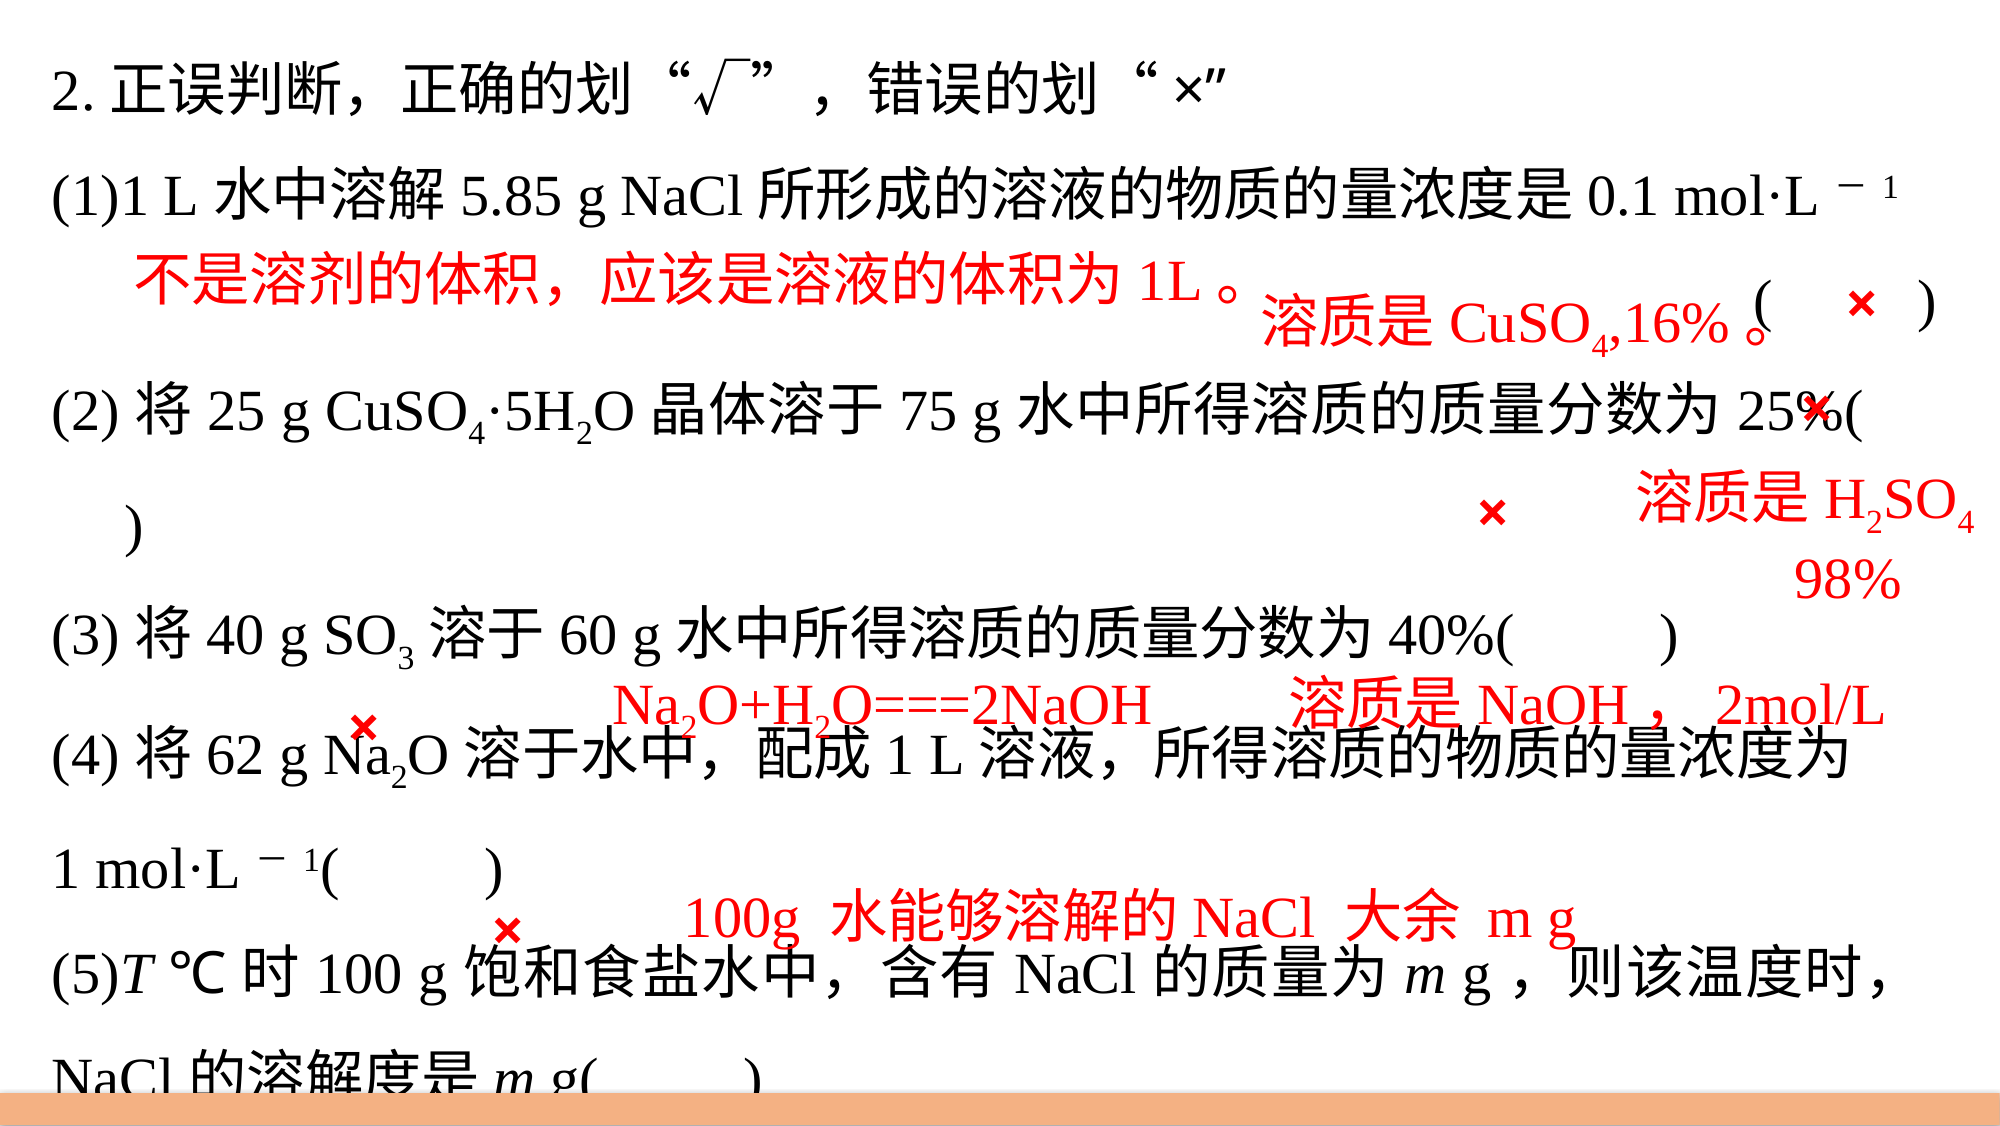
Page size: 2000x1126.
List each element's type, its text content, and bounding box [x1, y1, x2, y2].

text_box × [476, 850, 540, 970]
text_box 100g 水能够溶解的NaCl 大余 m g [669, 872, 1619, 957]
text_box 溶质是NaOH，2mol/L [1273, 658, 1907, 744]
text_box × [1785, 328, 1849, 449]
text_box [0, 1092, 2000, 1126]
text_box 2.正误判断，正确的划“√”，错误的划“×” (1)1 L水中溶解5.85 g NaCl所形成的溶液的物质的量浓度是0.1 mol·L－1 ( ) (2)将25 g CuSO4·5H2O晶体溶于75 g水中所得溶质的质量分数为25%( ) (3)将40 g SO3溶于60 g水中所得溶质的质量分数为40%( ) (4)将62 g Na2O溶于水中，配成1 L溶液，所得溶质的物质的量浓度为 1 mol·L－1( ) (5)T ℃时100 g饱和食盐水中，含有NaCl的质量为m g，则该温度时，NaCl的溶解度是m g( ) [31, 7, 1957, 1091]
text_box 溶质是H2SO4 98% [1620, 453, 1990, 618]
text_box × [333, 647, 397, 768]
text_box 不是溶剂的体积，应该是溶液的体积为1L。 [118, 235, 1290, 320]
text_box 溶质是CuSO4,16%。 [1245, 276, 1818, 372]
text_box × [1830, 224, 1894, 344]
text_box Na2O+H2O===2NaOH [598, 658, 1231, 754]
text_box × [1461, 432, 1525, 553]
